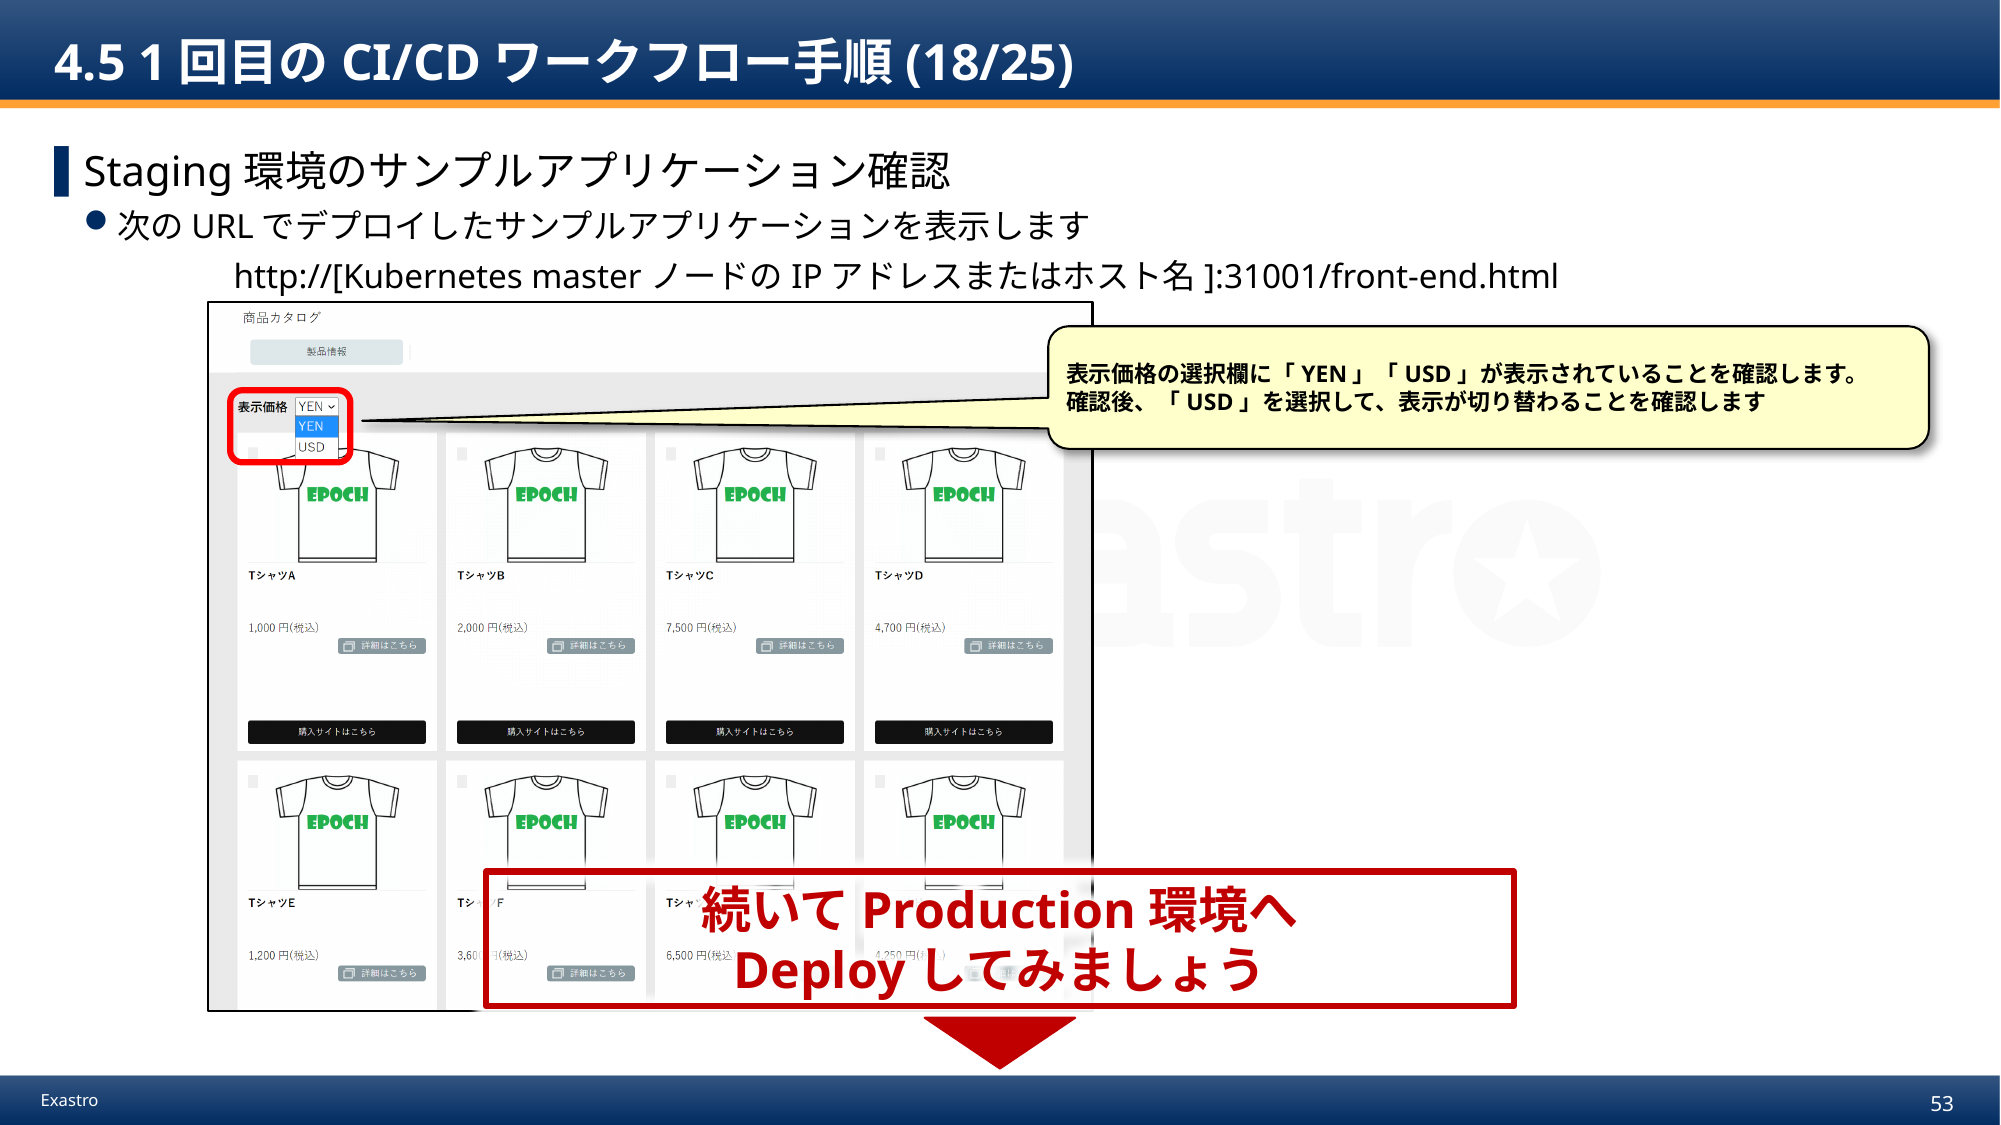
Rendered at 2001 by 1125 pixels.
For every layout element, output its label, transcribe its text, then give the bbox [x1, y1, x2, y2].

text_box 表示価格の選択欄に「YEN」「USD」が表示されていることを確認します。 確認後、「USD」を選択して、表示が切り替わることを確認します [1097, 326, 1929, 449]
picture [0, 0, 2000, 1125]
text_box [925, 1018, 1075, 1069]
title 4.5 1回目のCI/CDワークフロー手順(18/25) [39, 18, 1961, 96]
list Staging環境のサンプルアプリケーション確認 次のURLでデプロイしたサンプルアプリケーションを表示します http://[Kubernetes masterノードのIPアドレスまたはホスト名]:31001/front-end.html [39, 137, 1961, 1059]
text_box 続いてProduction環境へ Deployしてみましょう [1097, 871, 1514, 1007]
